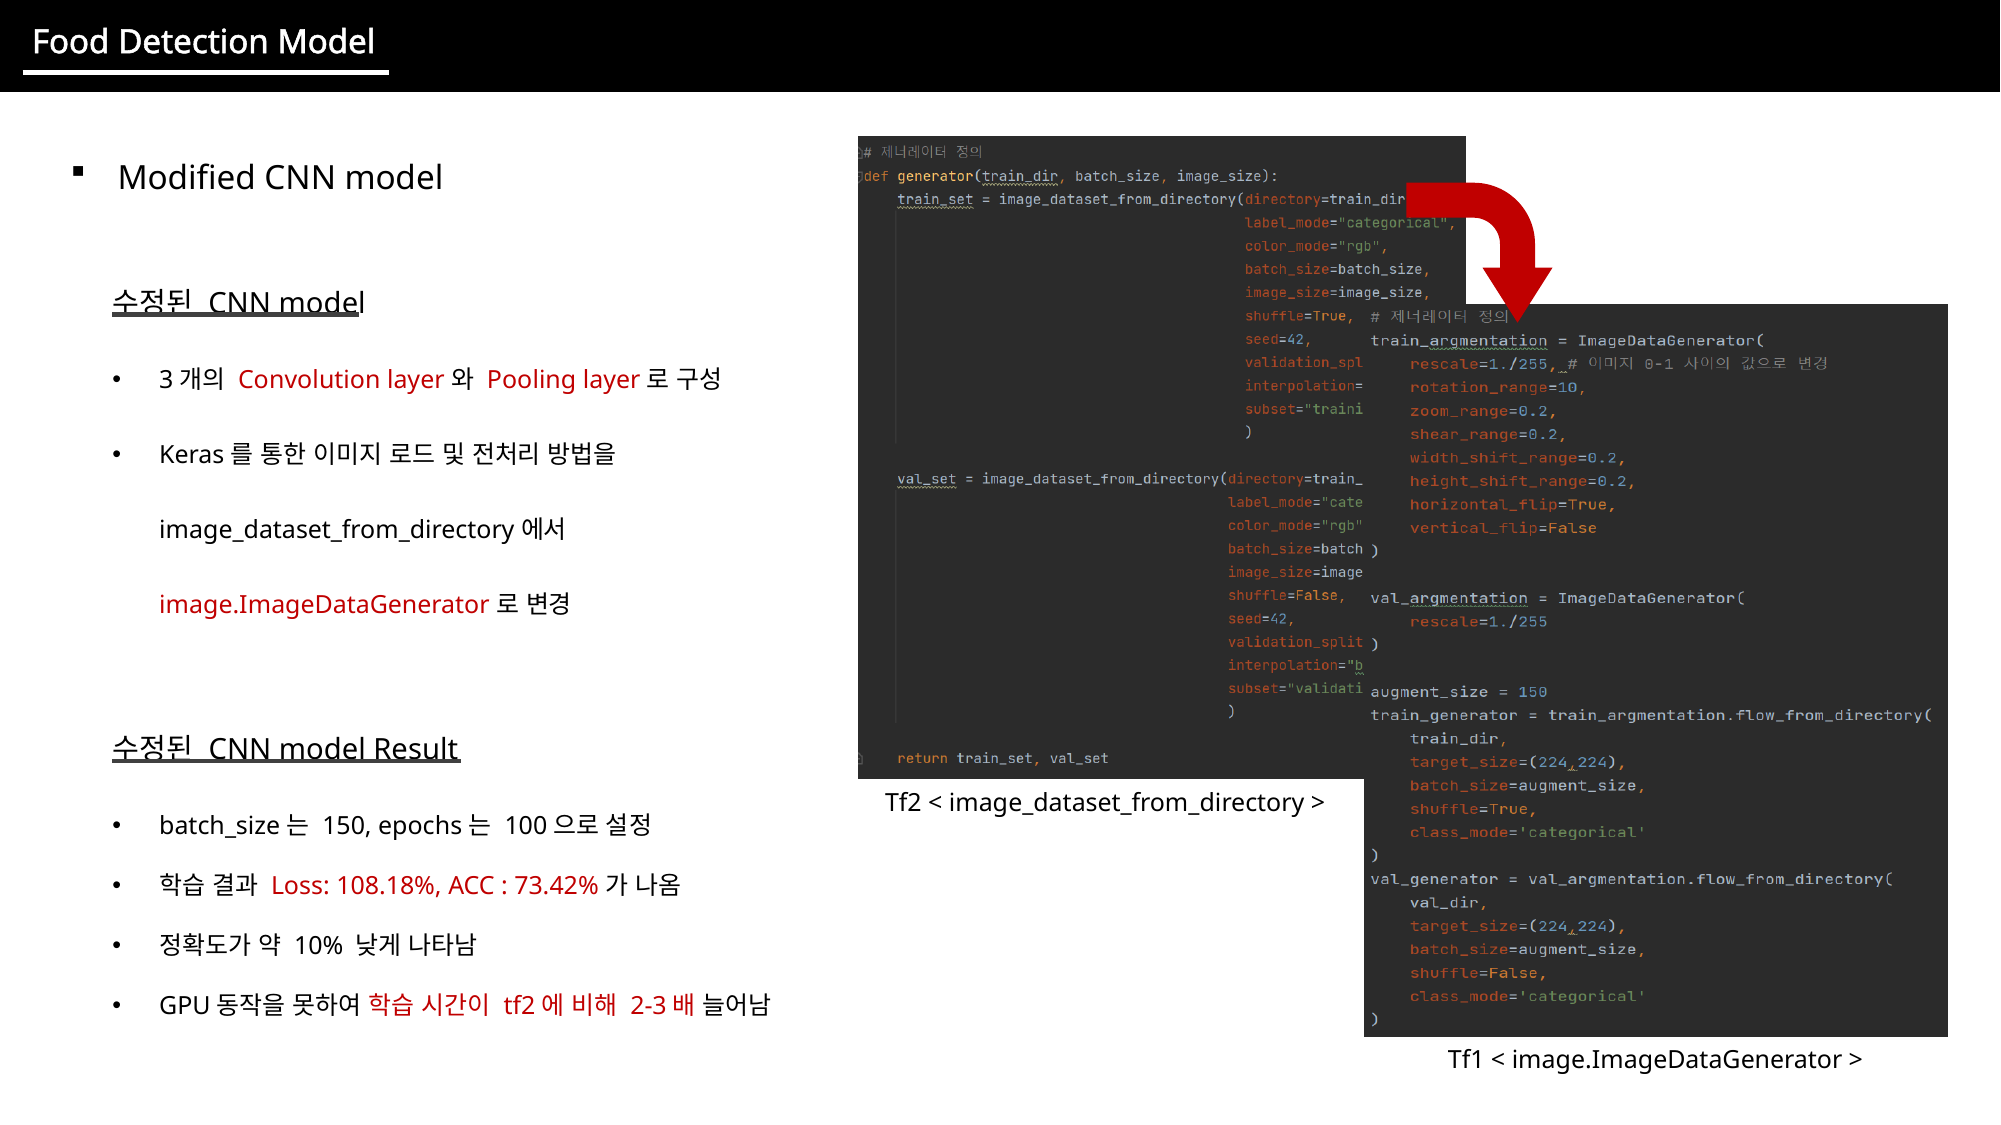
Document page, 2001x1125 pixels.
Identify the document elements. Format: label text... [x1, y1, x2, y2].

picture [858, 136, 1948, 1037]
text_box Tf2 < image_dataset_from_directory > [858, 779, 1353, 824]
text_box 수정된 CNN model 3개의 Convolution layer와 Pooling layer로 구성 Keras를 통한 이미지 로드 및 전처리 방법을 image_dataset_from_directory에서 image.ImageDataGenerator로 변경 [97, 224, 771, 626]
text_box [1466, 181, 1555, 304]
text_box Food Detection Model [8, 12, 400, 68]
text_box 수정된 CNN model Result batch_size는 150, epochs는 100으로 설정 학습 결과 Loss: 108.18%, ACC : 73.42%가 나옴 정확도가 약 10% 낮게 나타남 GPU동작을 못하여 학습 시간이 tf2에 비해 2-3배 늘어남 [97, 670, 809, 1028]
text_box Modified CNN model [55, 128, 497, 204]
text_box Tf1 < image.ImageDataGenerator > [1430, 1037, 1882, 1081]
text_box [0, 0, 2000, 93]
